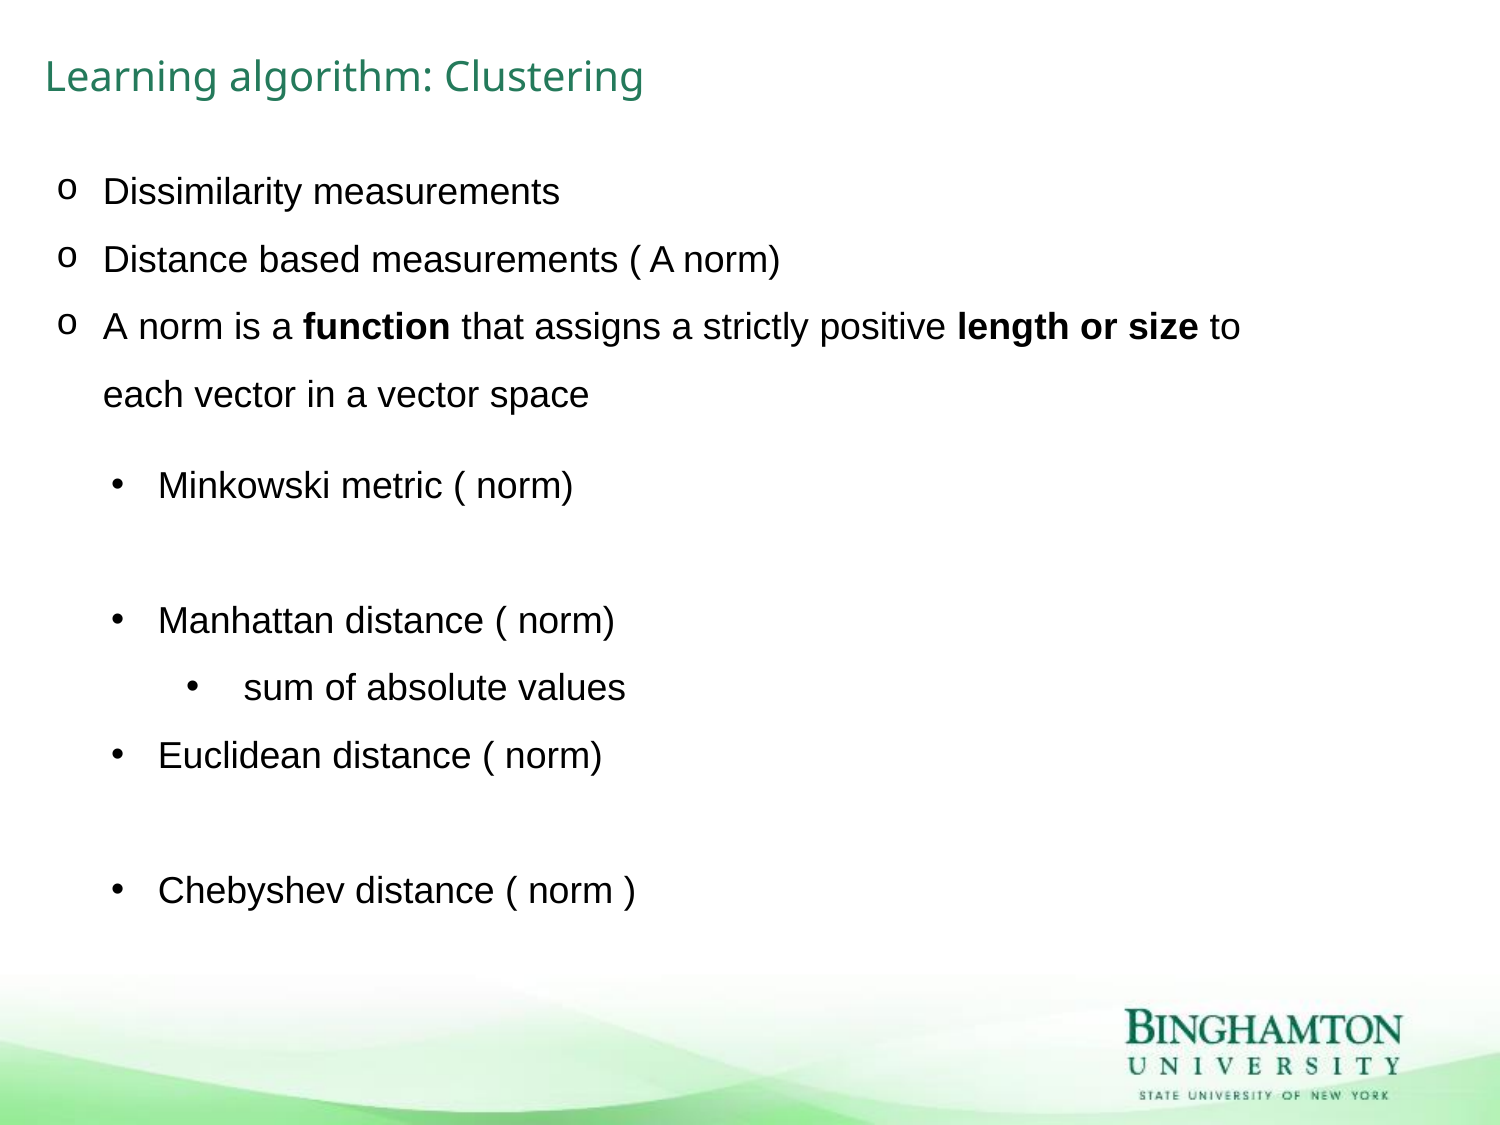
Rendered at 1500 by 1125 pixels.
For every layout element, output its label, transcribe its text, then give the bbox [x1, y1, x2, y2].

title Learning algorithm: Clustering [29, 42, 1455, 126]
text_box Dissimilarity measurements Distance based measurements ( A norm) A norm is a function that assigns a strictly positive length or size to each vector in a vector space [41, 137, 1455, 422]
picture [0, 0, 1500, 1125]
